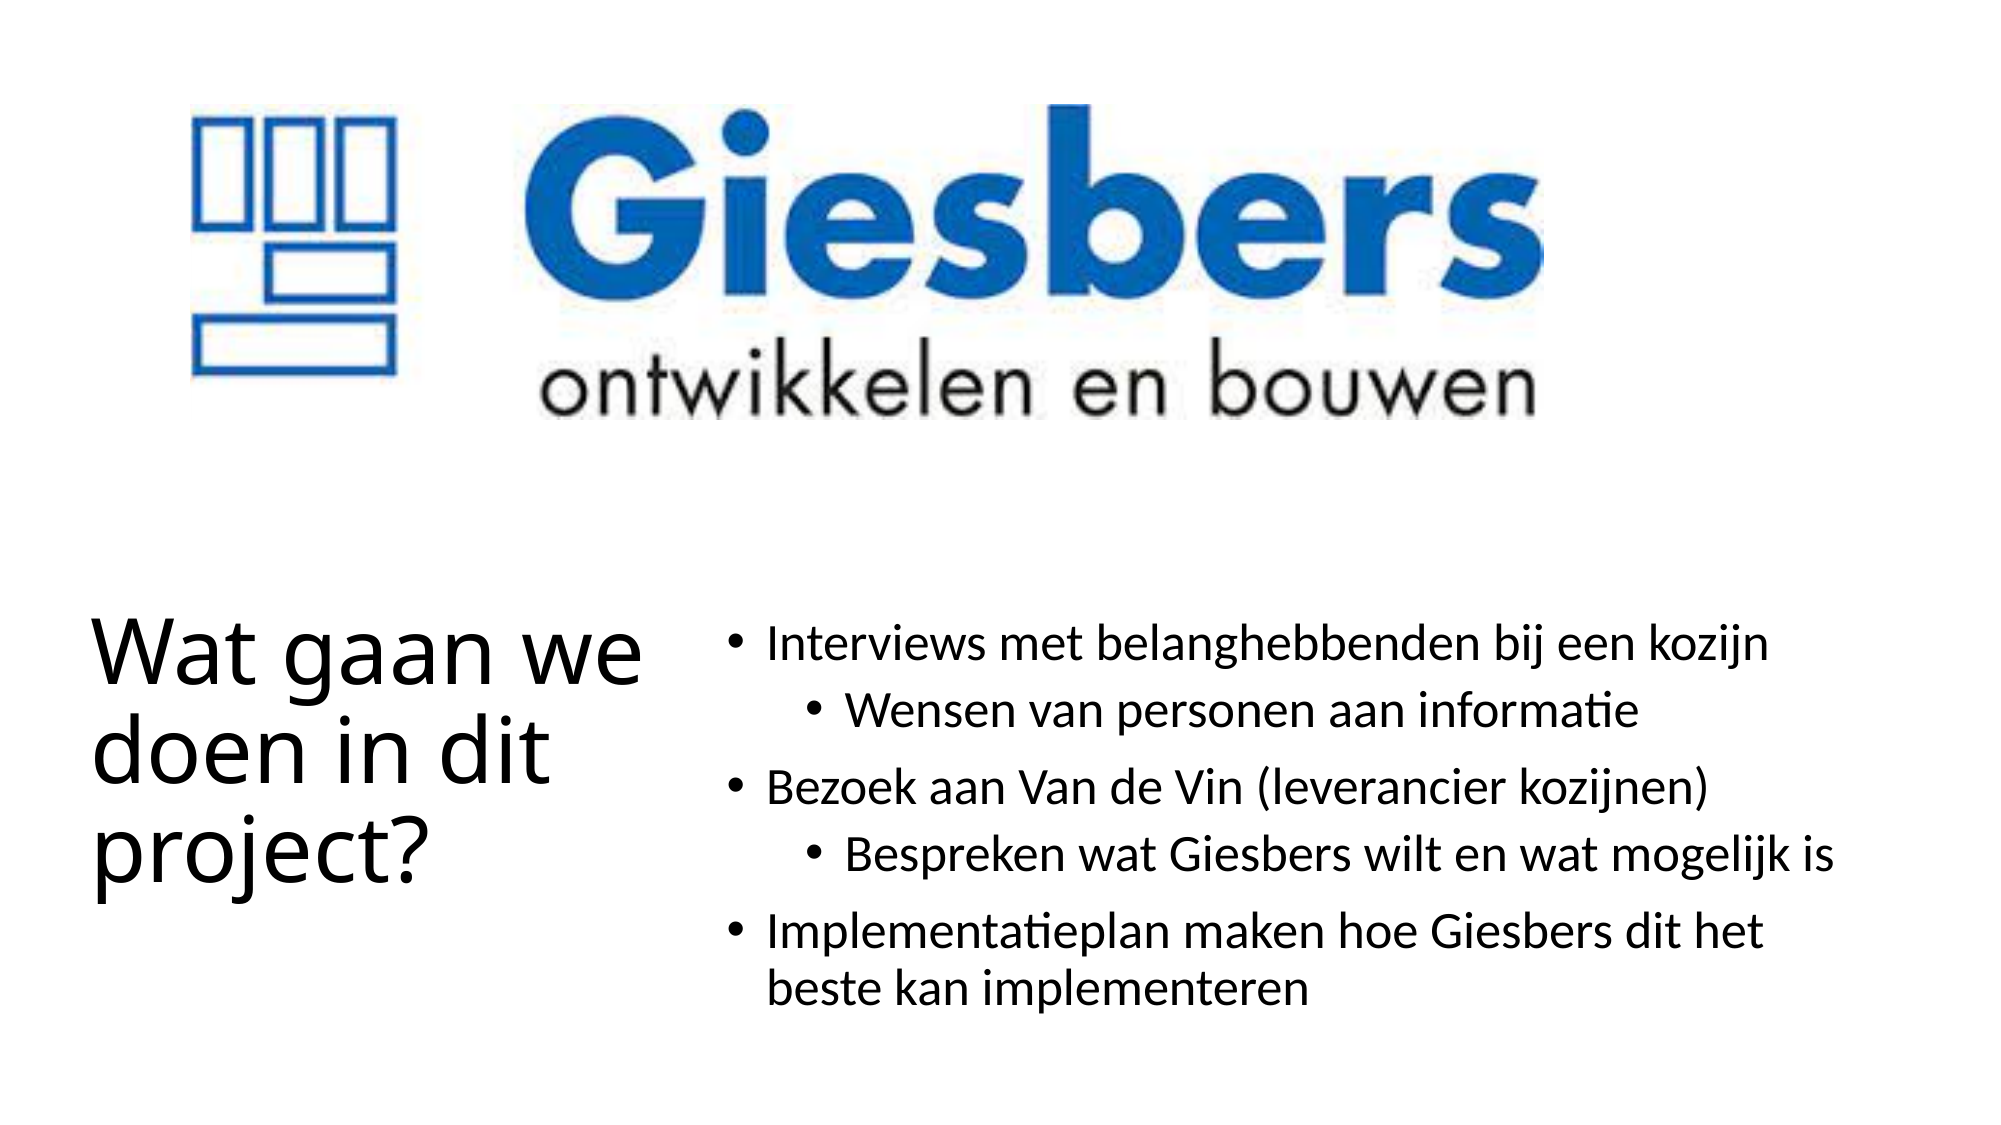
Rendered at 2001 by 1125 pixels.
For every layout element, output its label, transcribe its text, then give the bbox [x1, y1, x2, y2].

picture [190, 104, 1544, 420]
list Interviews met belanghebbenden bij een kozijn Wensen van personen aan informatie Bezoek aan Van de Vin (leverancier kozijnen) Bespreken wat Giesbers wilt en wat mogelijk is Implementatieplan maken hoe Giesbers dit het beste kan implementeren [711, 524, 1863, 1031]
title Wat gaan we doen in dit project? [75, 556, 711, 951]
